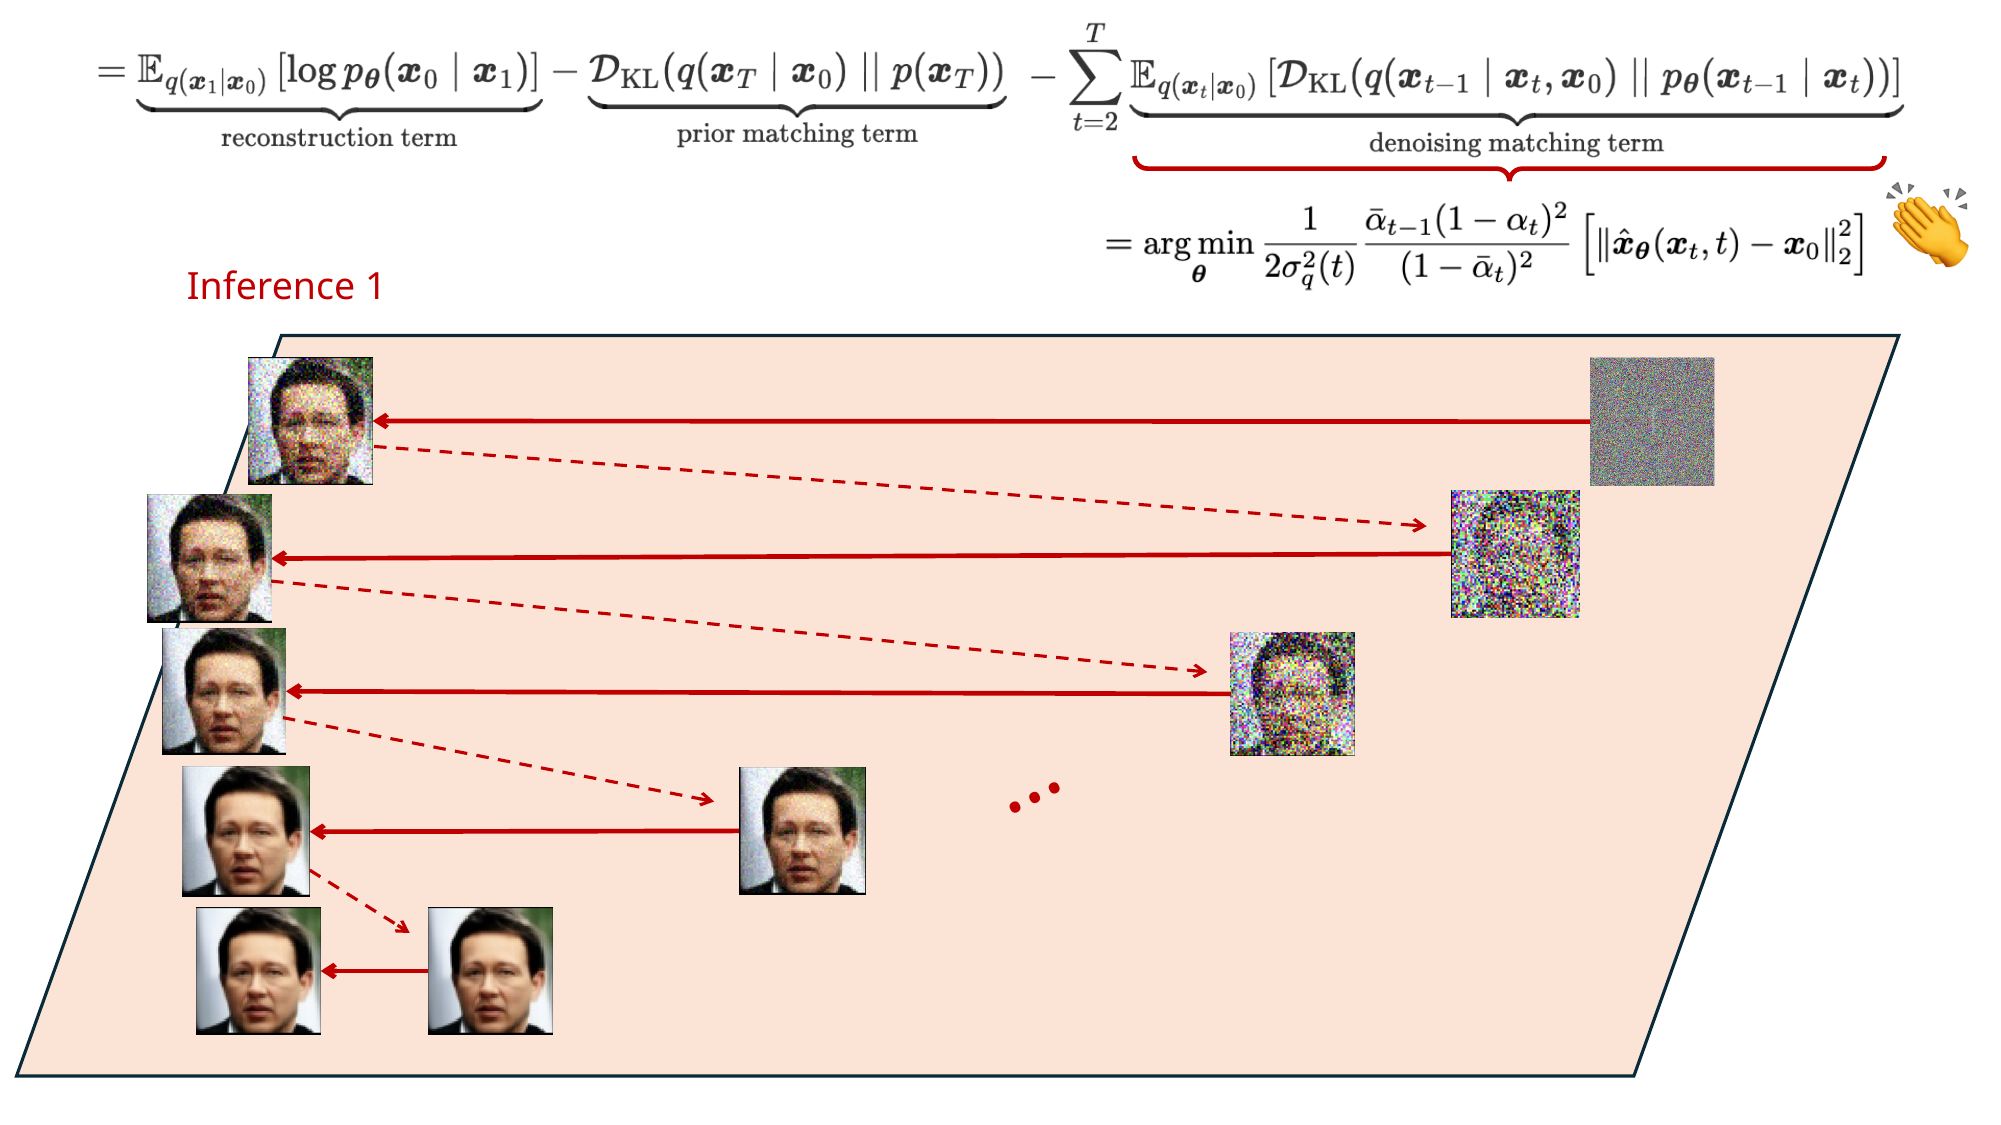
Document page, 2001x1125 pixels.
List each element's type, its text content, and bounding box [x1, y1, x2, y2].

text_box Inference 1 [172, 254, 402, 315]
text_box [373, 445, 1428, 527]
picture [247, 357, 374, 485]
picture [1090, 180, 1972, 303]
picture [195, 906, 322, 1036]
picture [1450, 490, 1581, 618]
picture [181, 766, 311, 897]
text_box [270, 580, 1208, 673]
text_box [272, 553, 1452, 559]
picture [427, 906, 554, 1036]
text_box [14, 333, 1902, 1078]
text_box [309, 869, 411, 934]
text_box [1134, 162, 1885, 182]
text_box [282, 717, 715, 803]
picture [1230, 631, 1356, 757]
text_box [287, 690, 1232, 695]
picture [161, 627, 287, 756]
picture [146, 494, 272, 623]
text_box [80, 12, 1920, 162]
picture [738, 767, 867, 895]
text_box … [954, 702, 1084, 845]
picture [1588, 358, 1717, 486]
